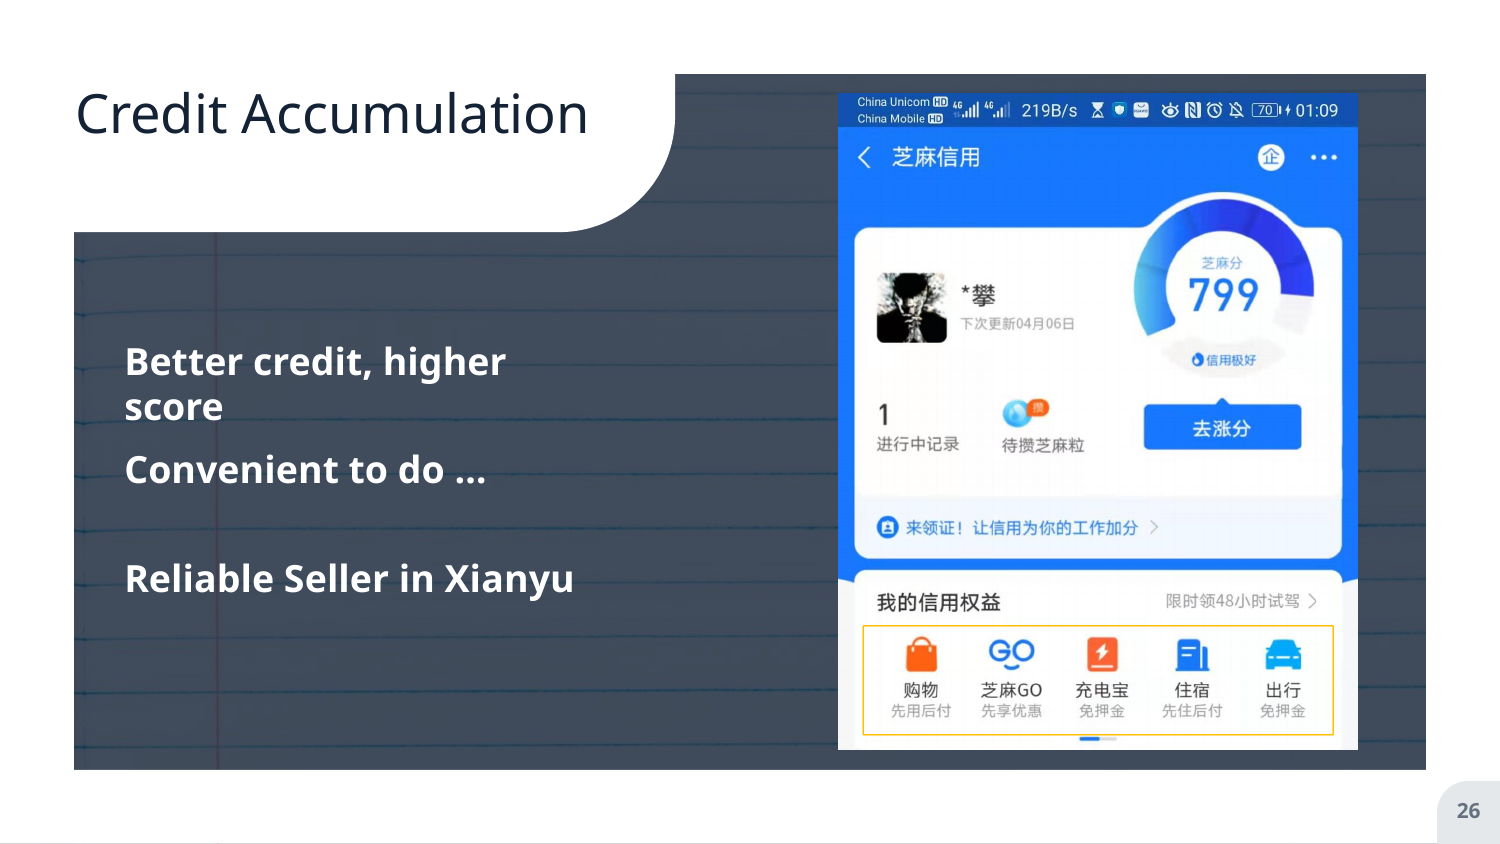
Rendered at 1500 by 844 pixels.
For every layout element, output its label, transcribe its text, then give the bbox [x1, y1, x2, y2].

text_box Reliable Seller in Xianyu [109, 539, 819, 617]
text_box Convenient to do … [109, 431, 819, 509]
title Credit Accumulation [75, 0, 627, 233]
slide_number 26 [1437, 780, 1500, 844]
text_box Better credit, higher score [109, 323, 819, 400]
picture [838, 93, 1358, 751]
